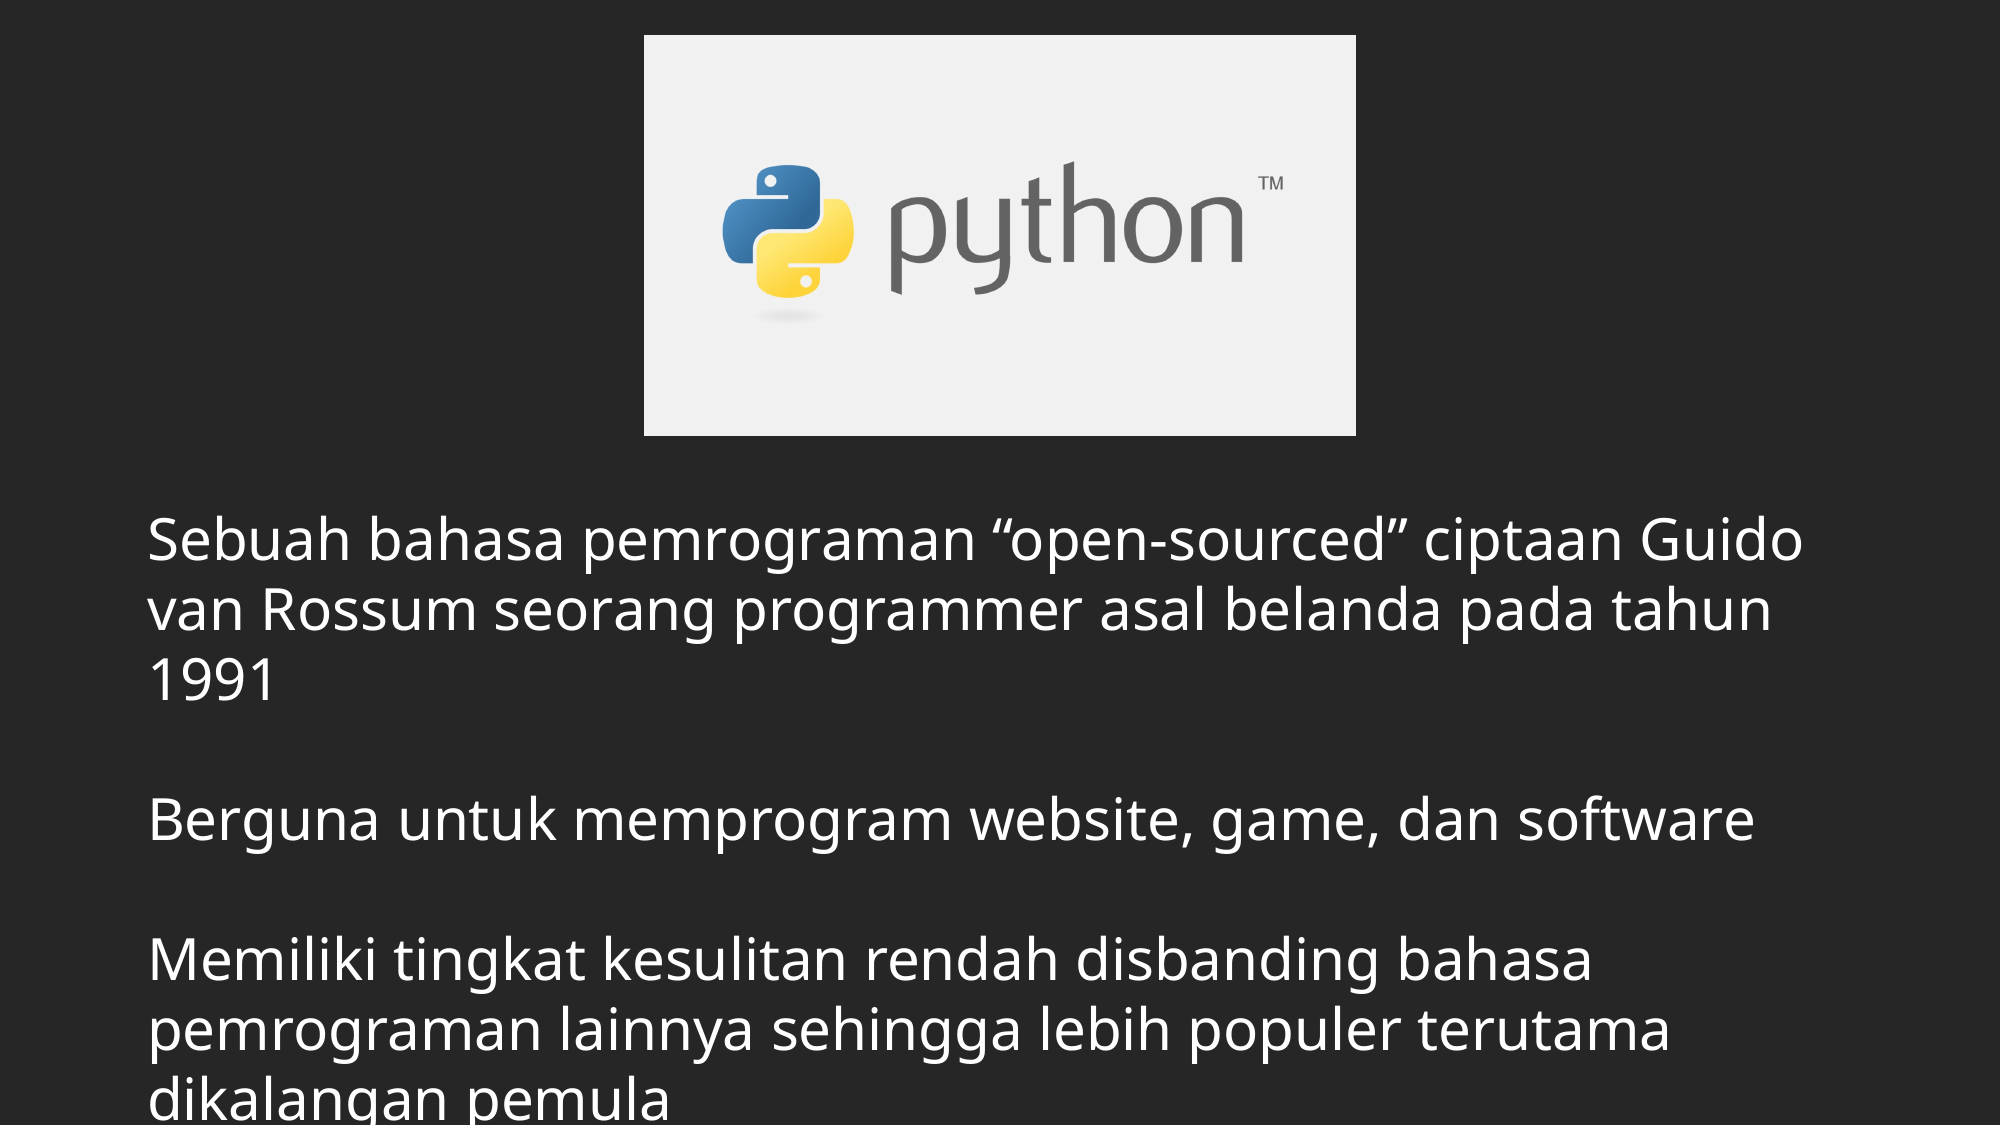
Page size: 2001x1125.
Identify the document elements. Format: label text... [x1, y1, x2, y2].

text_box Sebuah bahasa pemrograman “open-sourced” ciptaan Guido van Rossum seorang programmer asal belanda pada tahun 1991 Berguna untuk memprogram website, game, dan software Memiliki tingkat kesulitan rendah disbanding bahasa pemrograman lainnya sehingga lebih populer terutama dikalangan pemula [132, 494, 1868, 1125]
picture [644, 35, 1356, 436]
